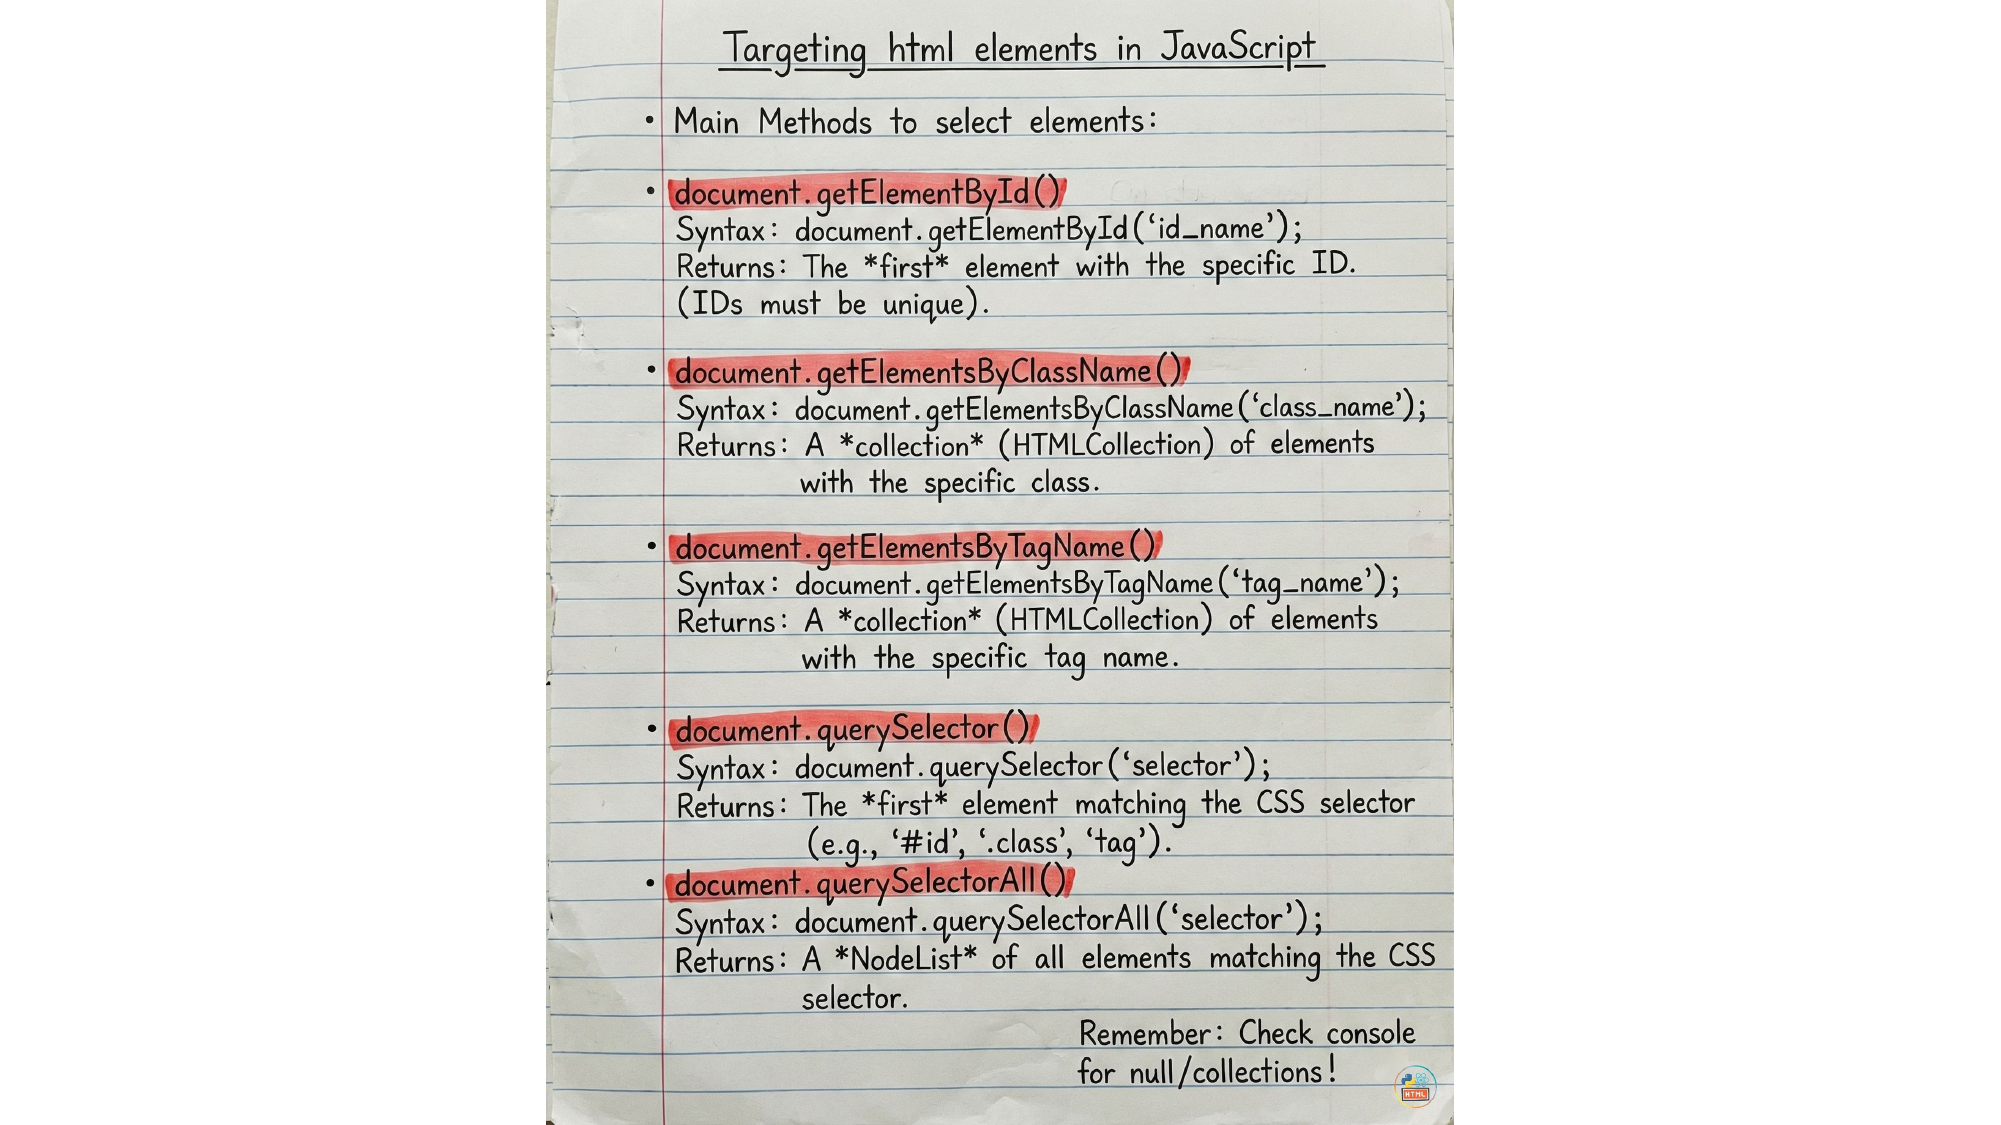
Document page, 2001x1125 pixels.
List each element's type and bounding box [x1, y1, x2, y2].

picture [546, 0, 1454, 1125]
